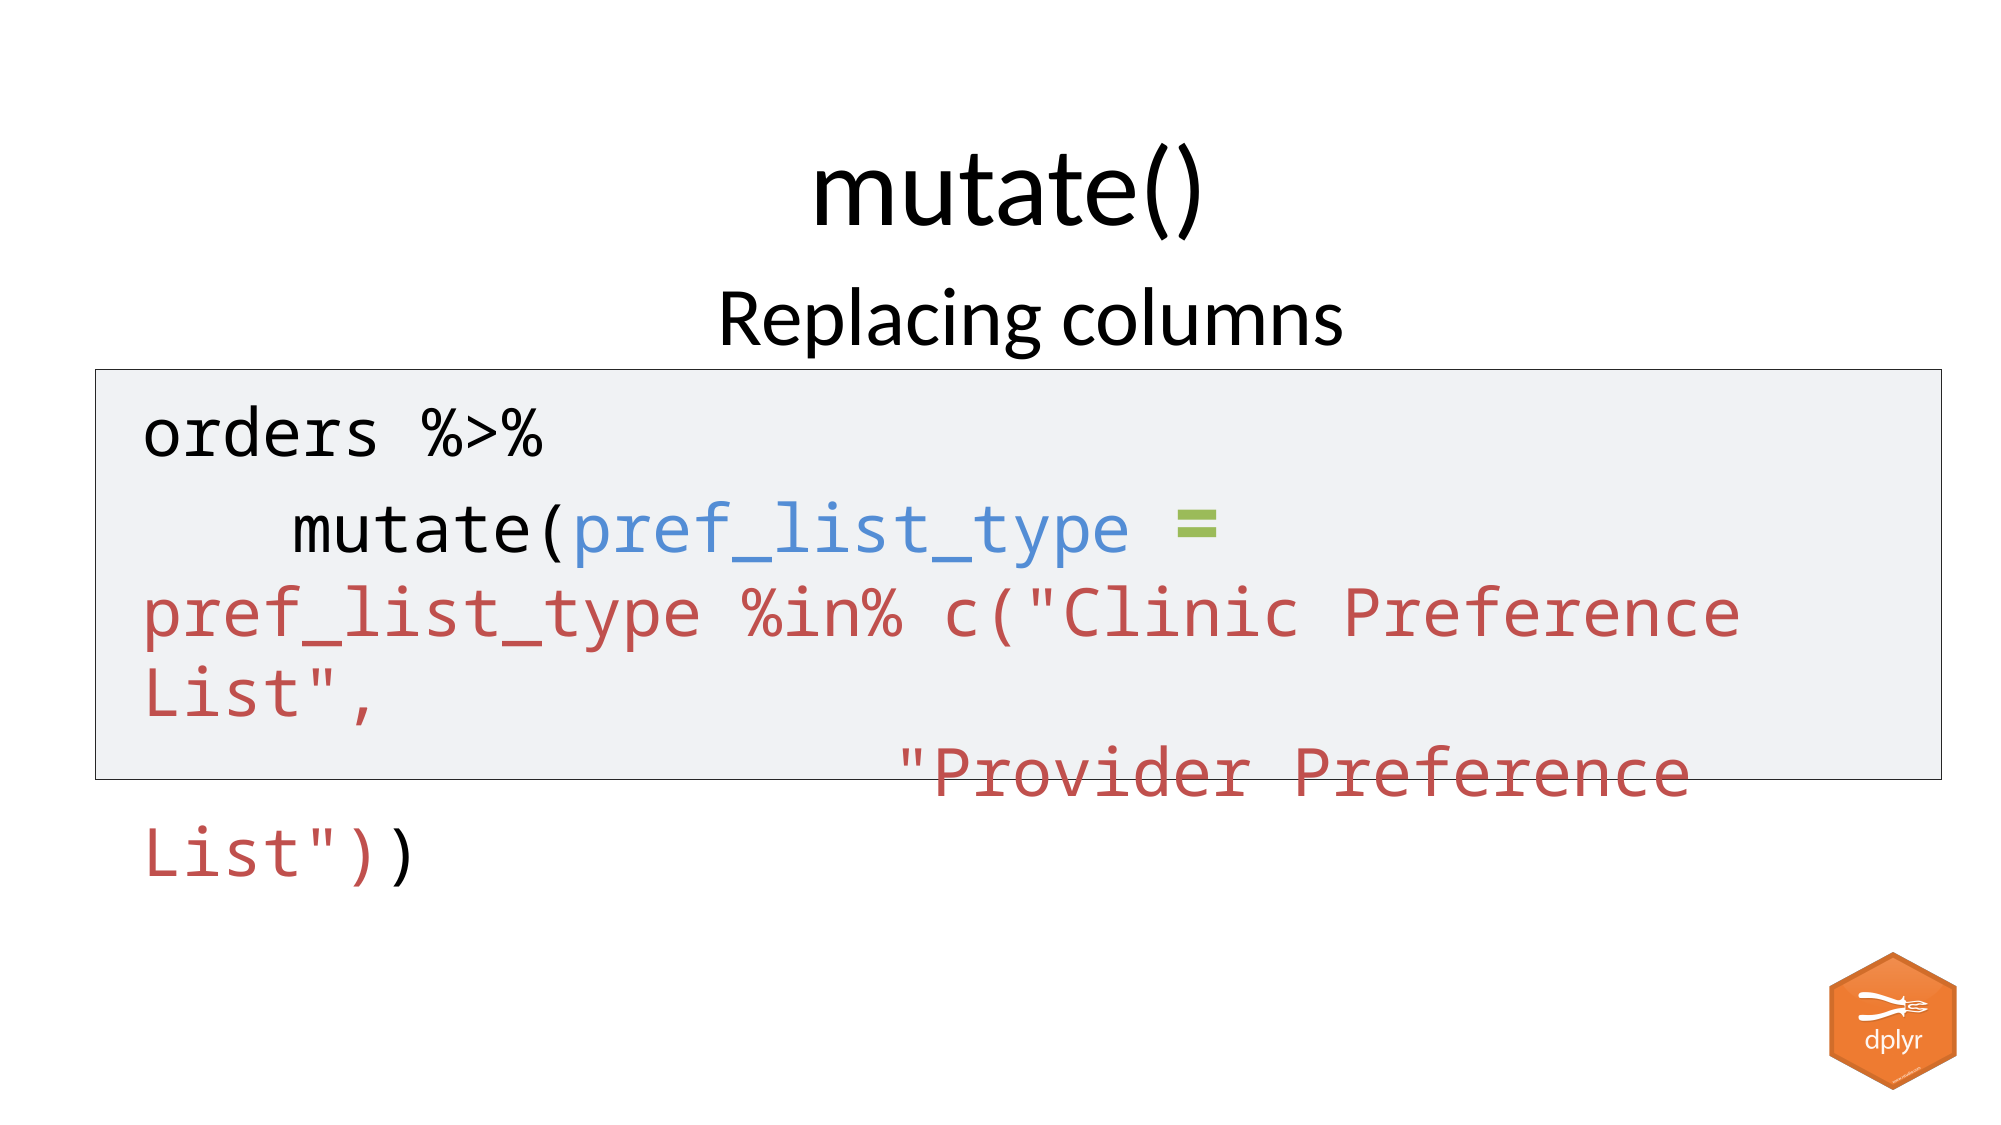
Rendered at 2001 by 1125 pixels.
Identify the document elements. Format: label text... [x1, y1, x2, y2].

text_box [95, 369, 716, 780]
text_box [1829, 952, 1957, 1090]
title mutate() [808, 112, 1273, 240]
text_box [1727, 369, 1942, 382]
text_box Replacing columns [716, 260, 1727, 382]
text_box orders %>% mutate(pref_list_type = pref_list_type %in% c("Clinic Preference List", "Provider Preference List")) [127, 382, 1942, 897]
